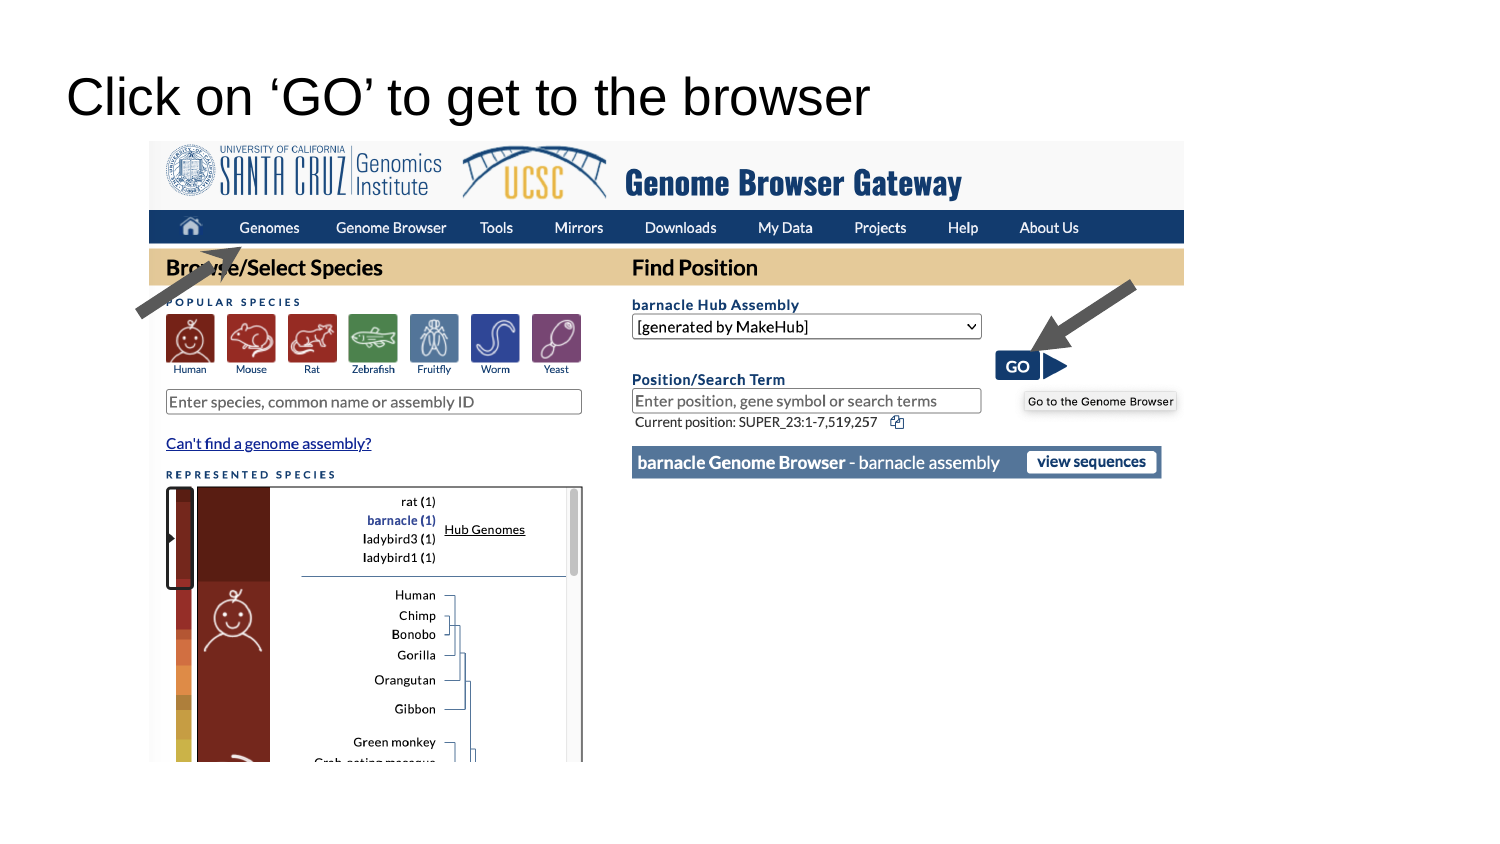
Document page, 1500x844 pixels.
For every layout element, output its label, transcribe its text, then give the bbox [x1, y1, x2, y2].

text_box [1029, 284, 1134, 352]
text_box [138, 246, 242, 315]
title Click on ‘GO’ to get to the browser [51, 47, 1449, 142]
picture [148, 141, 1185, 763]
